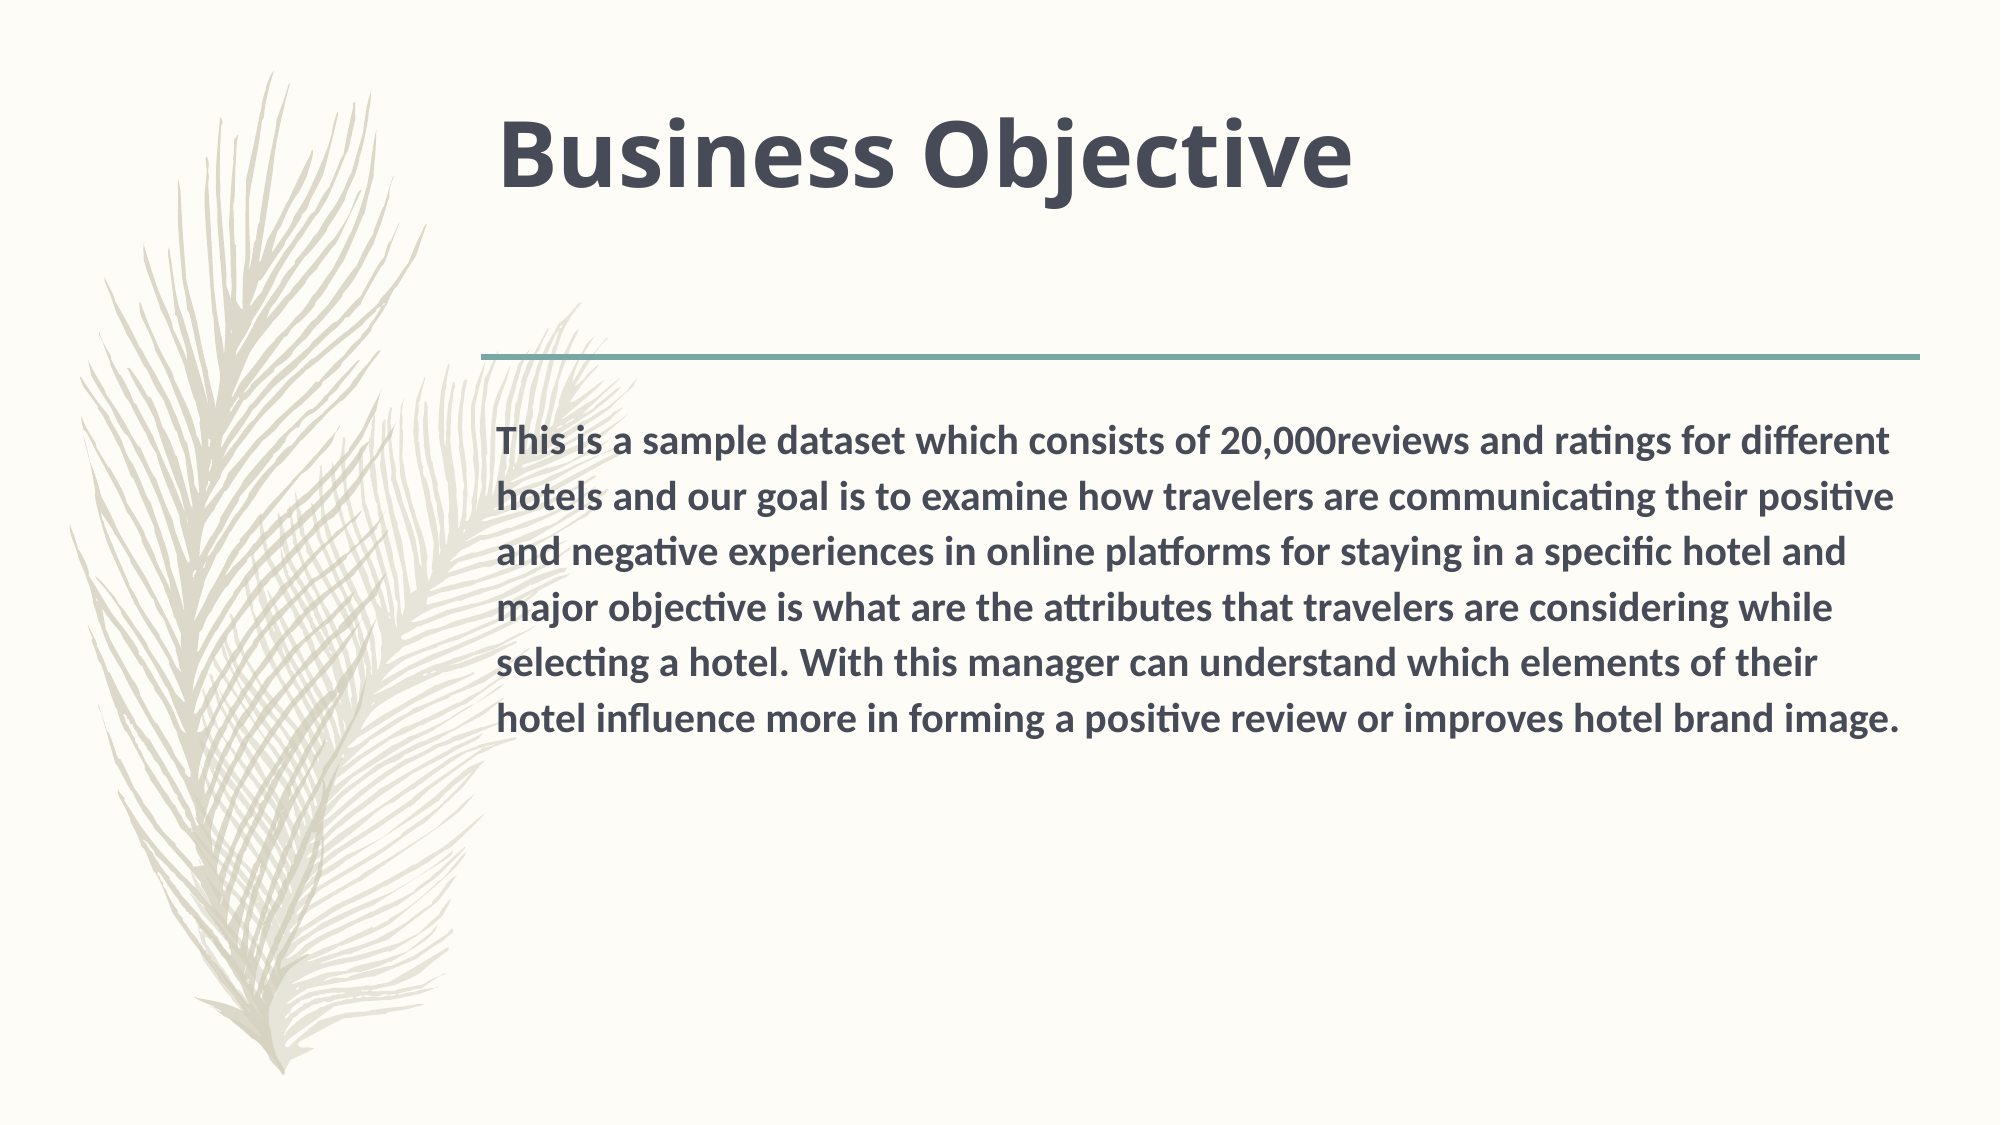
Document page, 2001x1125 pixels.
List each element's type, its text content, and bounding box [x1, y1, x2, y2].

title Business Objective [481, 93, 1920, 350]
list This is a sample dataset which consists of 20,000reviews and ratings for different hotels and our goal is to examine how travelers are communicating their positive and negative experiences in online platforms for staying in a specific hotel and major objective is what are the attributes that travelers are considering while selecting a hotel. With this manager can understand which elements of their hotel influence more in forming a positive review or improves hotel brand image. [481, 399, 1920, 999]
